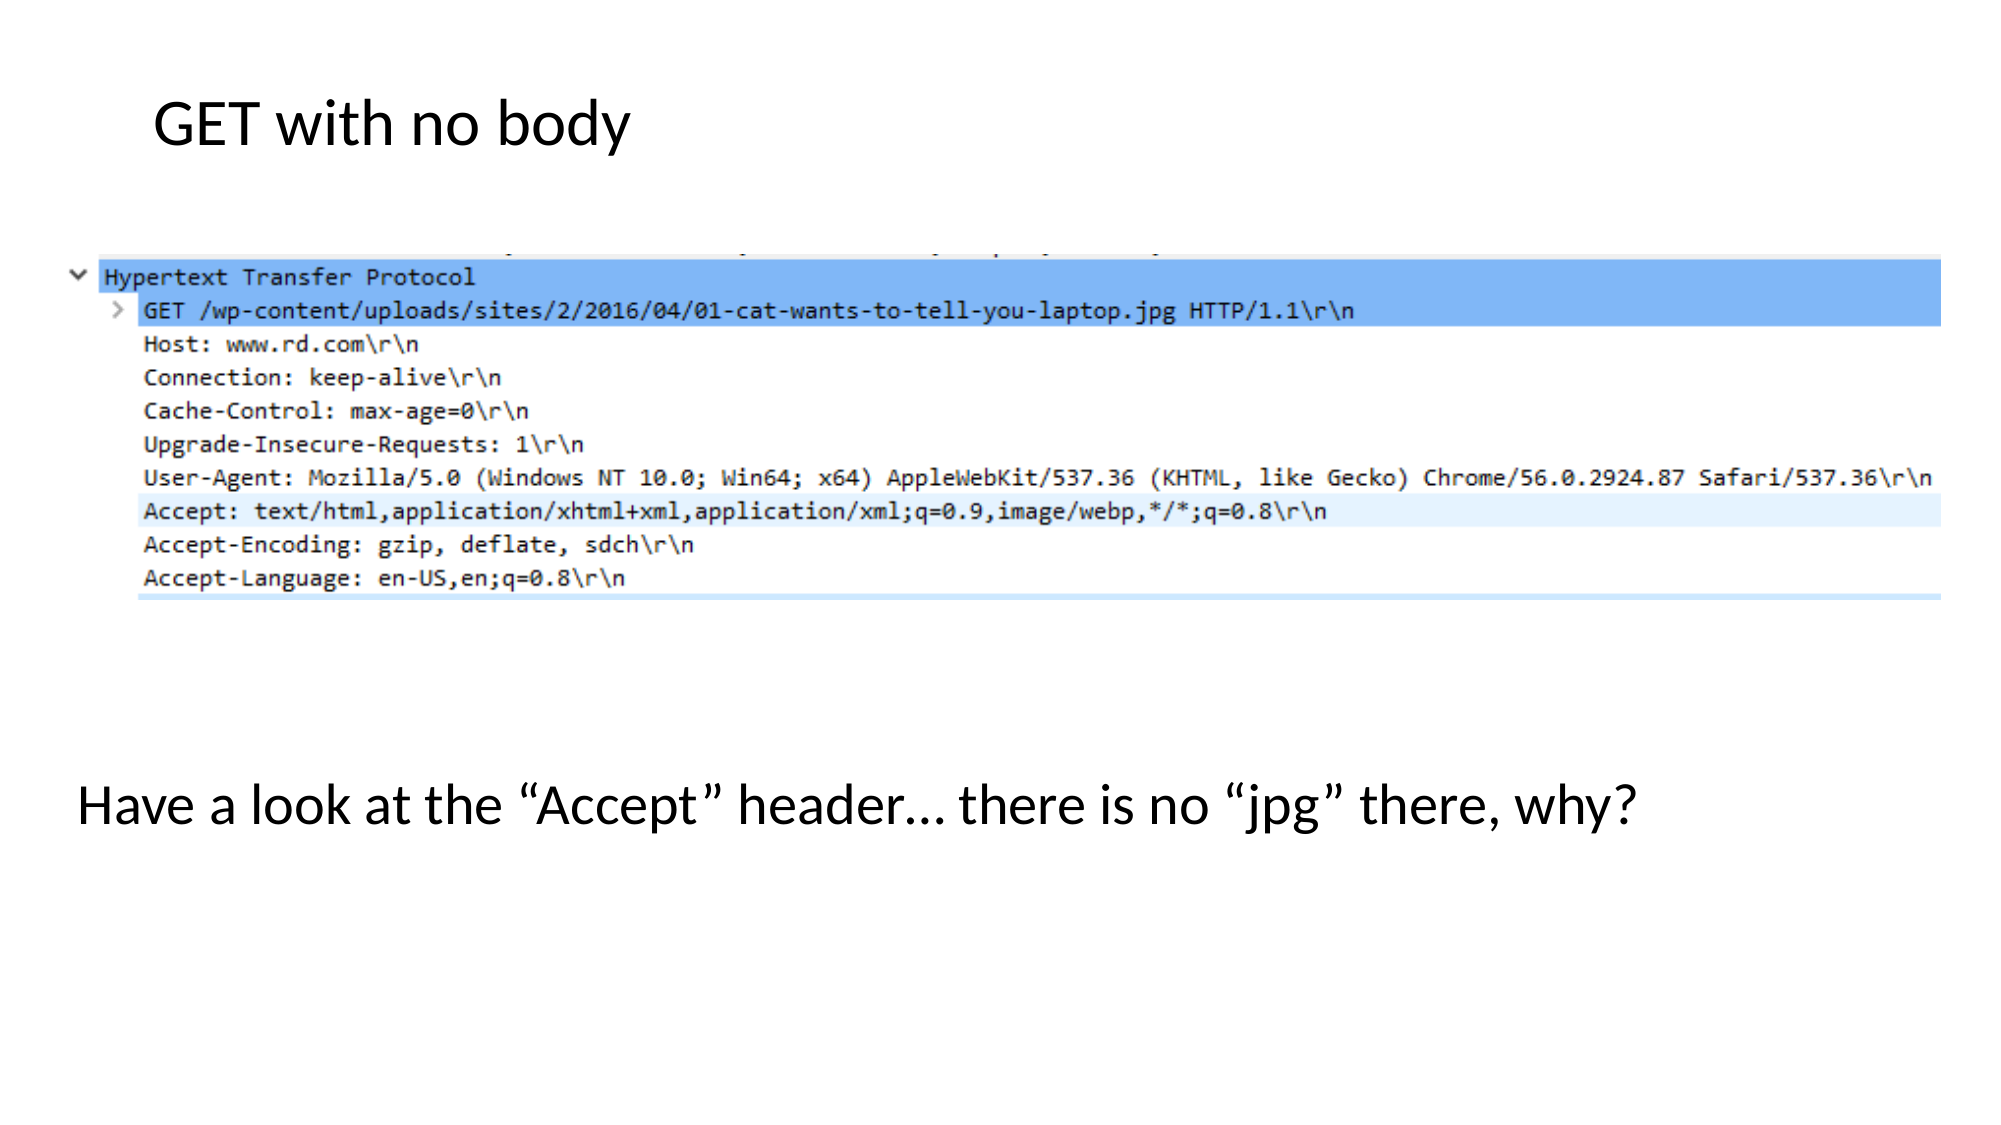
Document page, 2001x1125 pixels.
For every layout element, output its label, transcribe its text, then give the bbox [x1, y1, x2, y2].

text_box Have a look at the “Accept” header… there is no “jpg” there, why? [62, 767, 1788, 855]
picture [62, 254, 1941, 600]
list GET with no body [138, 80, 1864, 168]
